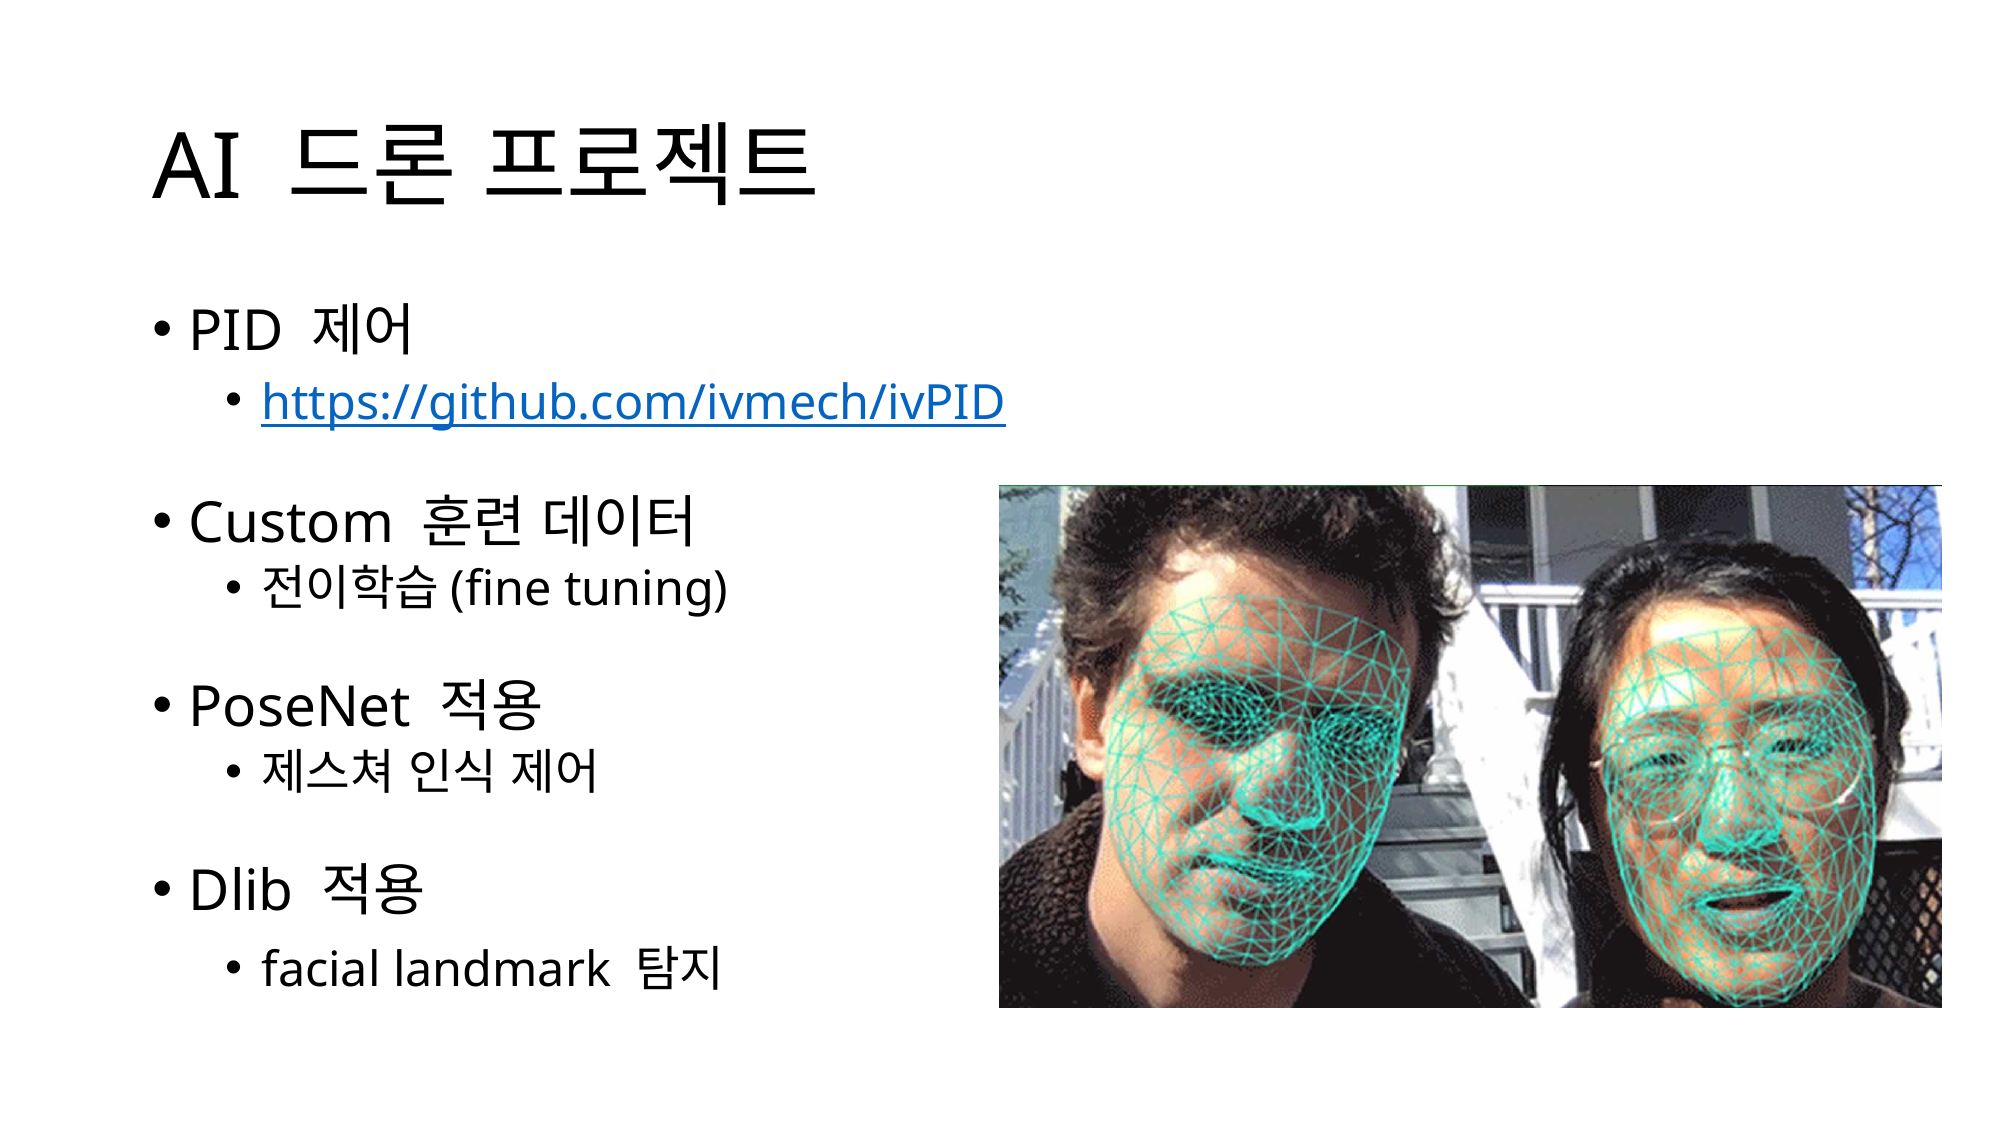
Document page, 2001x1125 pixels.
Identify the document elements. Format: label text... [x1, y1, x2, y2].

list PID 제어 https://github.com/ivmech/ivPID Custom 훈련 데이터 전이학습(fine tuning) PoseNet 적용 제스쳐 인식 제어 Dlib 적용 facial landmark 탐지 [137, 293, 1772, 1008]
picture [999, 485, 1942, 1008]
title AI 드론 프로젝트 [137, 59, 1863, 278]
